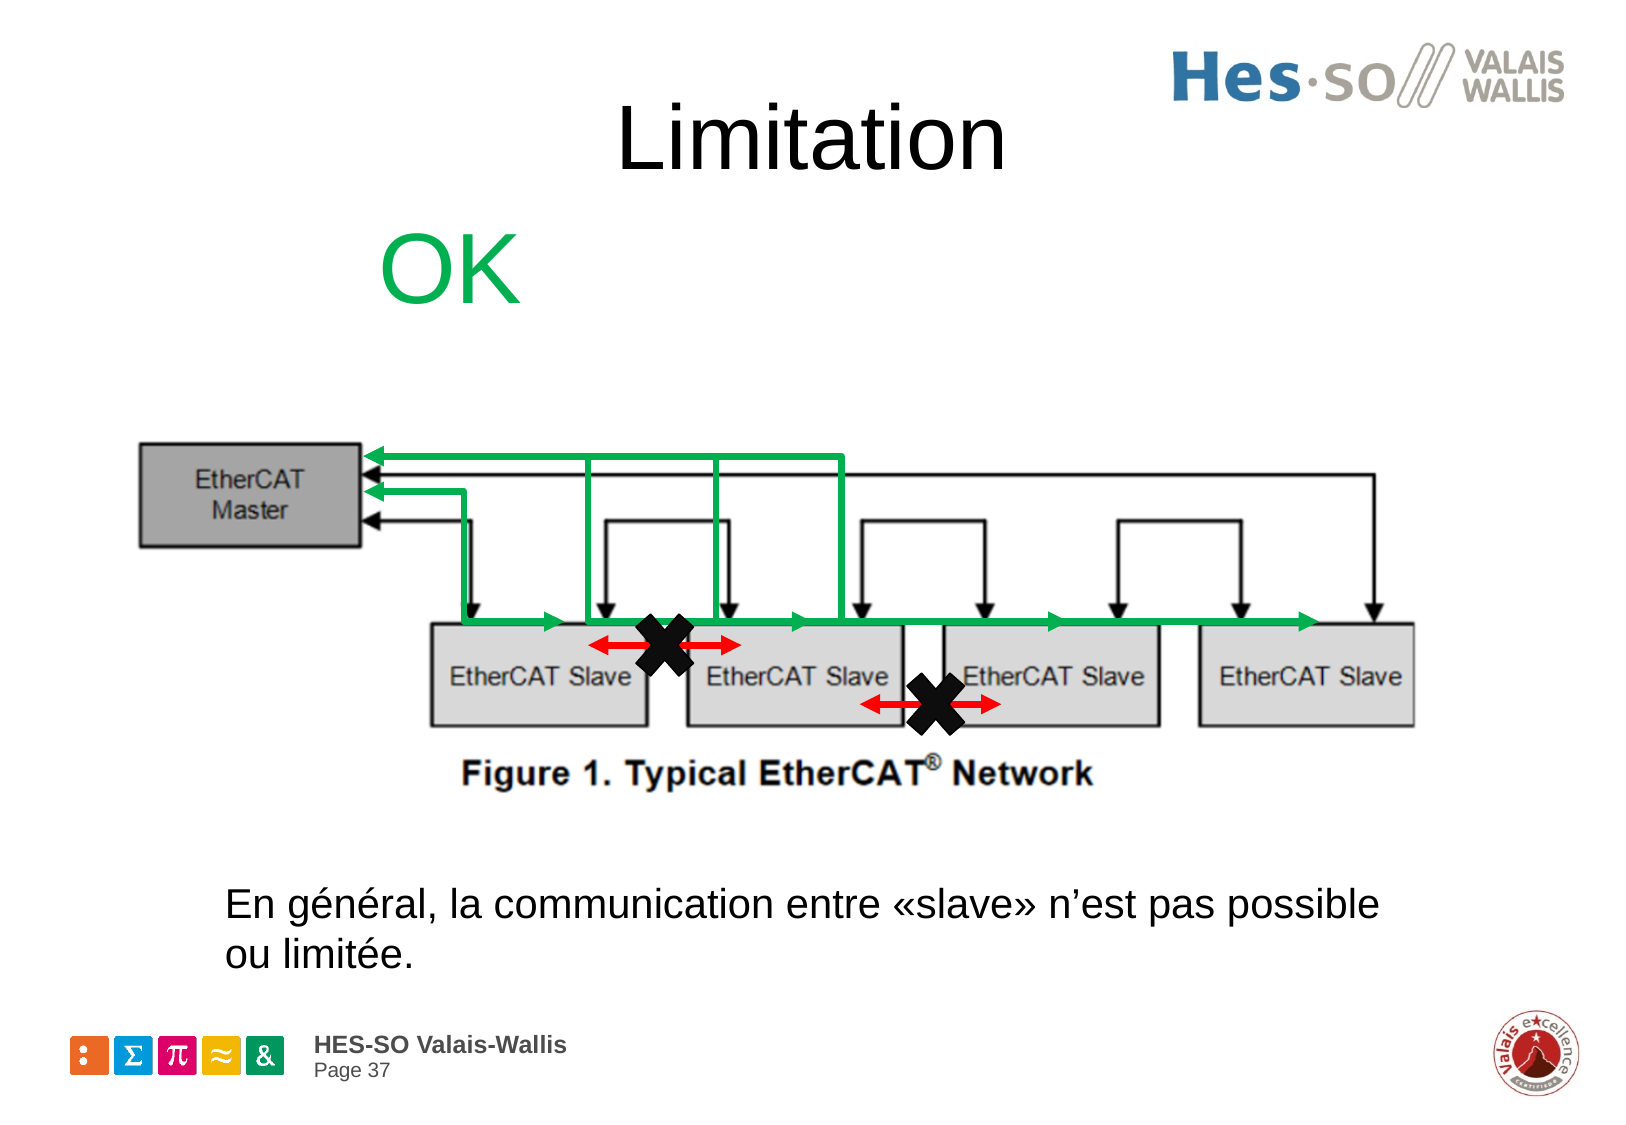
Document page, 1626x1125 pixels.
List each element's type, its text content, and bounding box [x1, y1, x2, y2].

picture [1491, 1008, 1581, 1098]
text_box OK [363, 196, 588, 331]
picture [1173, 42, 1564, 108]
picture [126, 1046, 141, 1057]
title Limitation [81, 45, 1544, 233]
picture [126, 1059, 140, 1065]
text_box En général, la communication entre «slave» n’est pas possible ou limitée. [210, 869, 1415, 985]
picture [153, 1036, 284, 1075]
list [107, 409, 1544, 807]
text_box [363, 456, 1320, 622]
picture [70, 1036, 114, 1075]
